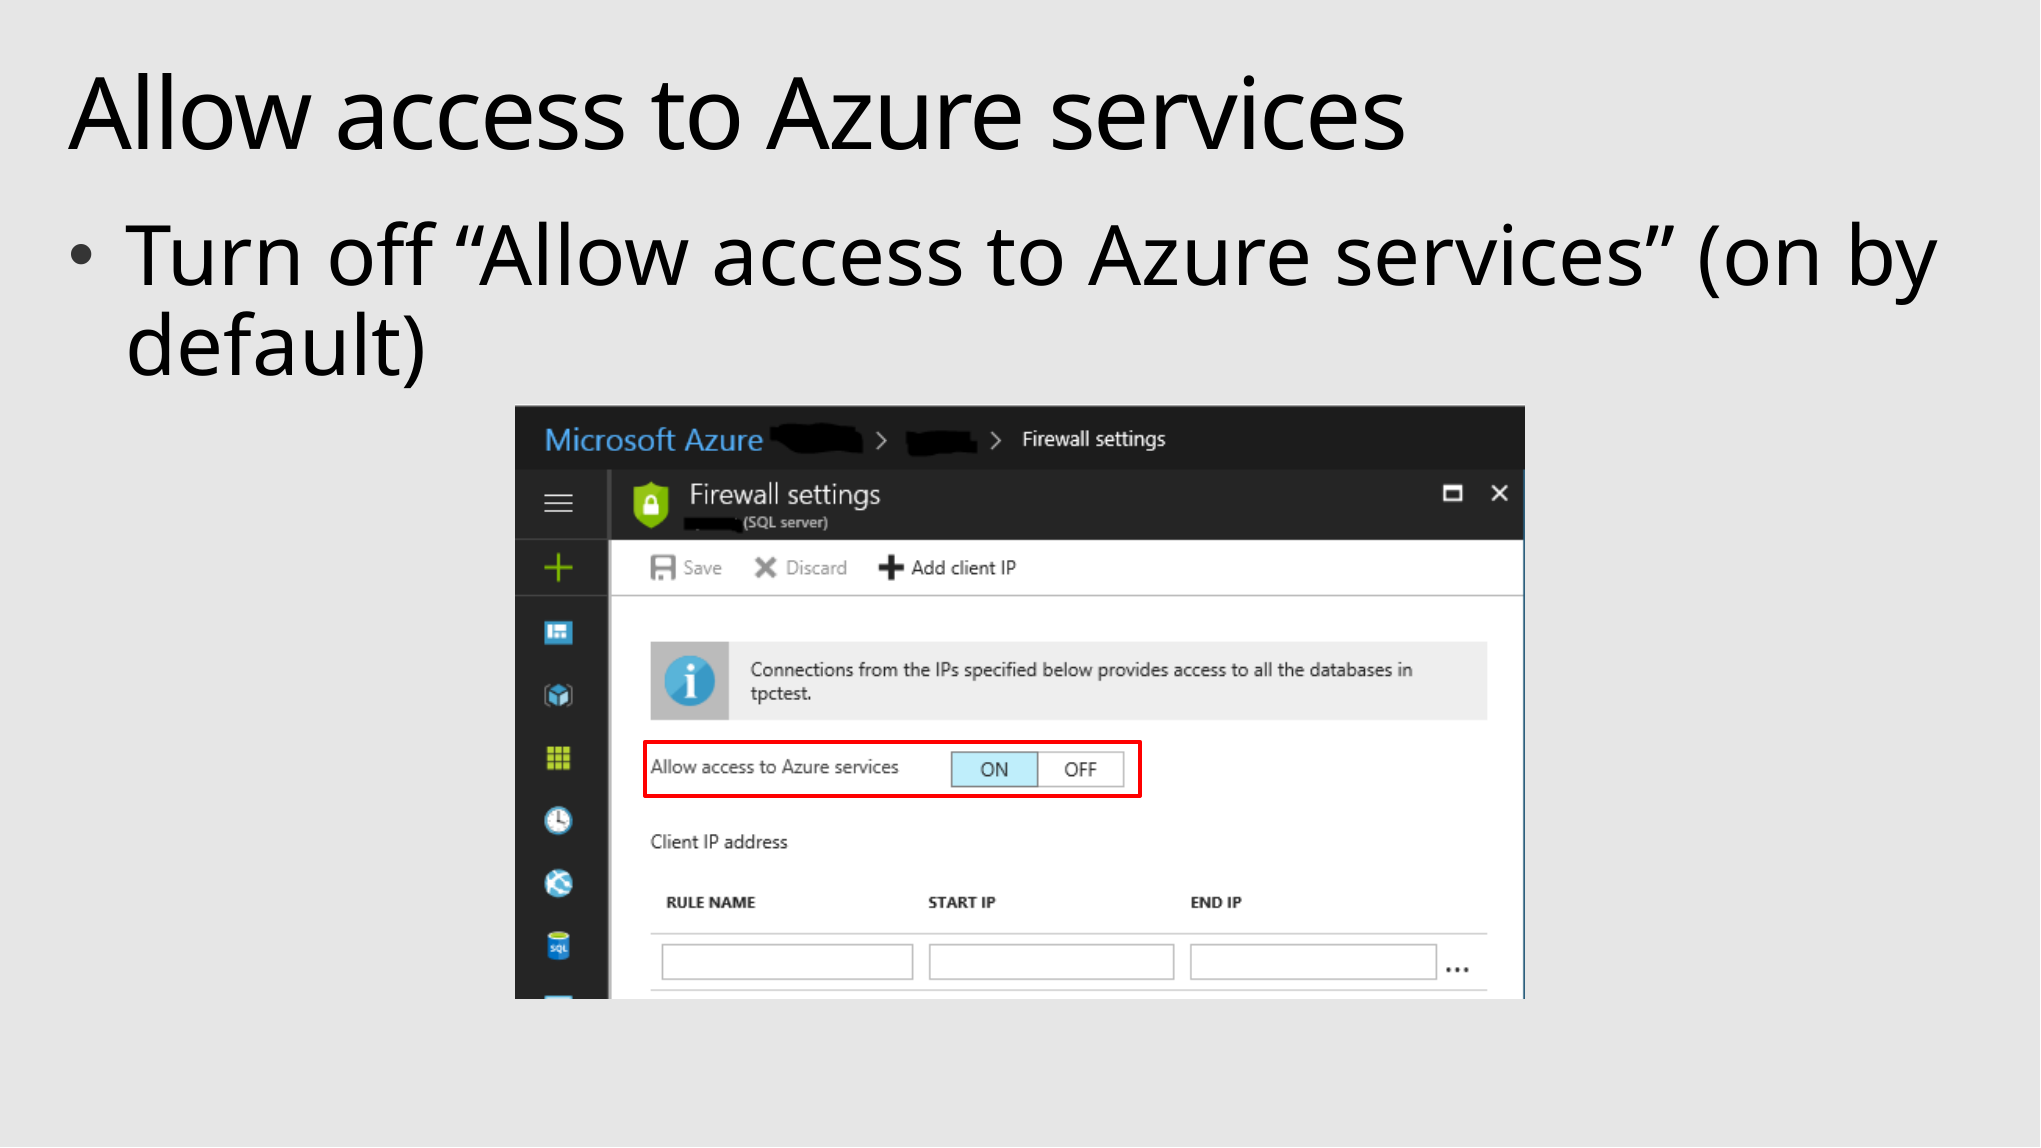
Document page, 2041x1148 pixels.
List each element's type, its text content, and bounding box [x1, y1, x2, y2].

title Allow access to Azure services [45, 48, 1996, 199]
list Turn off “Allow access to Azure services” (on by default) [45, 199, 1996, 523]
picture [515, 404, 1526, 999]
